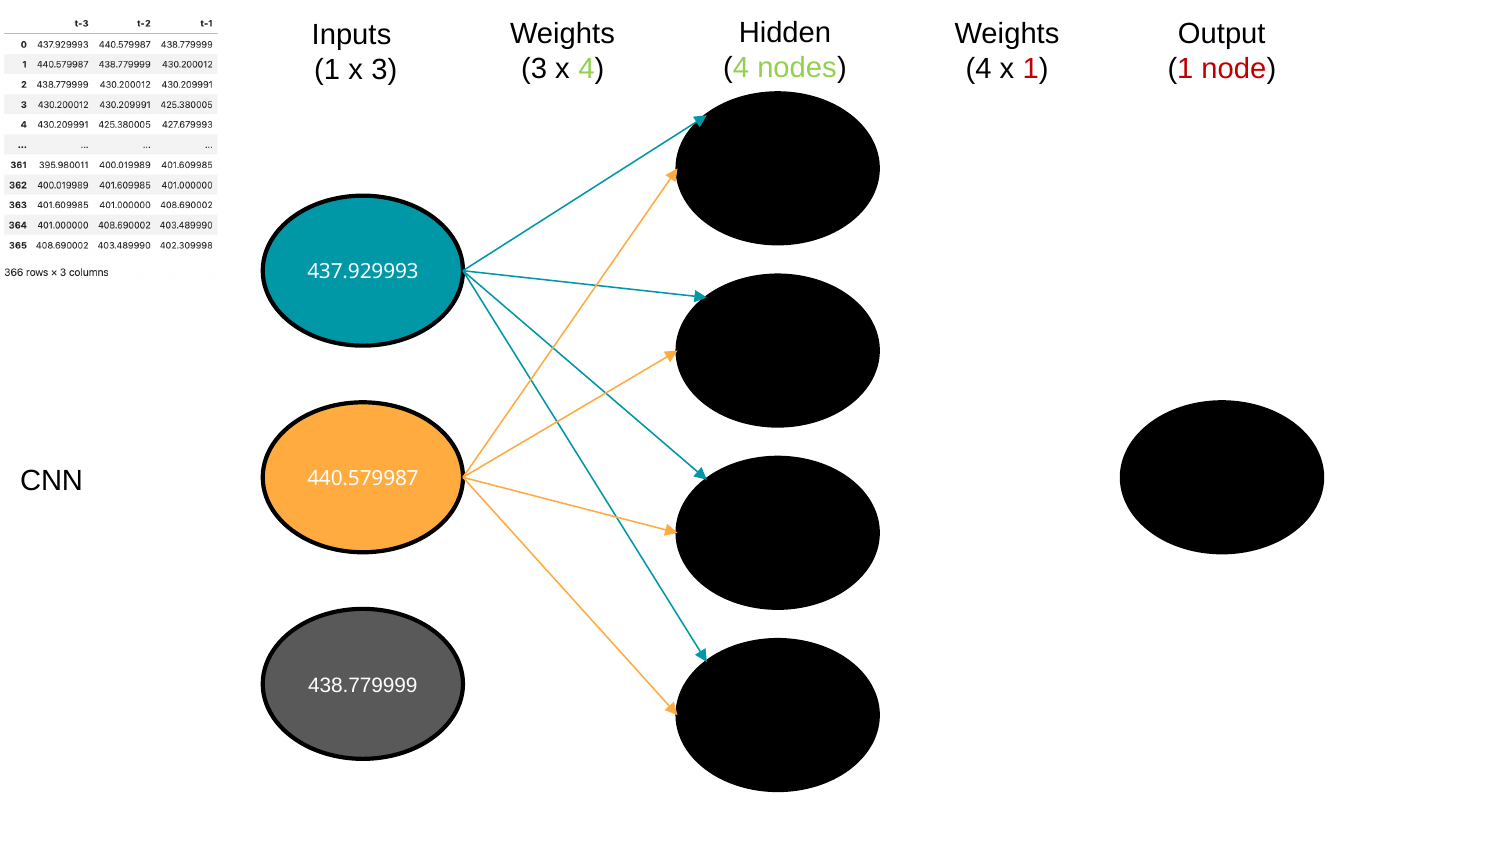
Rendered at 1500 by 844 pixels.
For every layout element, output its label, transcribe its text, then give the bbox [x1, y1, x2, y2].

text_box [714, 273, 880, 428]
text_box 437.929993 [260, 193, 456, 348]
picture [0, 10, 220, 280]
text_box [462, 477, 678, 716]
text_box [676, 637, 880, 793]
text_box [462, 168, 678, 349]
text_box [683, 270, 708, 663]
text_box Inputs (1 x 3) [293, 8, 418, 93]
text_box 440.579987 [260, 400, 456, 555]
text_box [706, 91, 880, 246]
text_box 438.779999 [260, 606, 457, 761]
text_box CNN [5, 453, 98, 504]
text_box Hidden (4 nodes) [707, 6, 863, 91]
text_box Weights (3 x 4) [492, 7, 633, 93]
text_box [713, 455, 880, 610]
text_box Weights (4 x 1) [937, 7, 1078, 93]
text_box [462, 115, 708, 269]
text_box Output (1 node) [1151, 7, 1292, 93]
text_box [1119, 400, 1325, 555]
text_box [462, 350, 678, 475]
